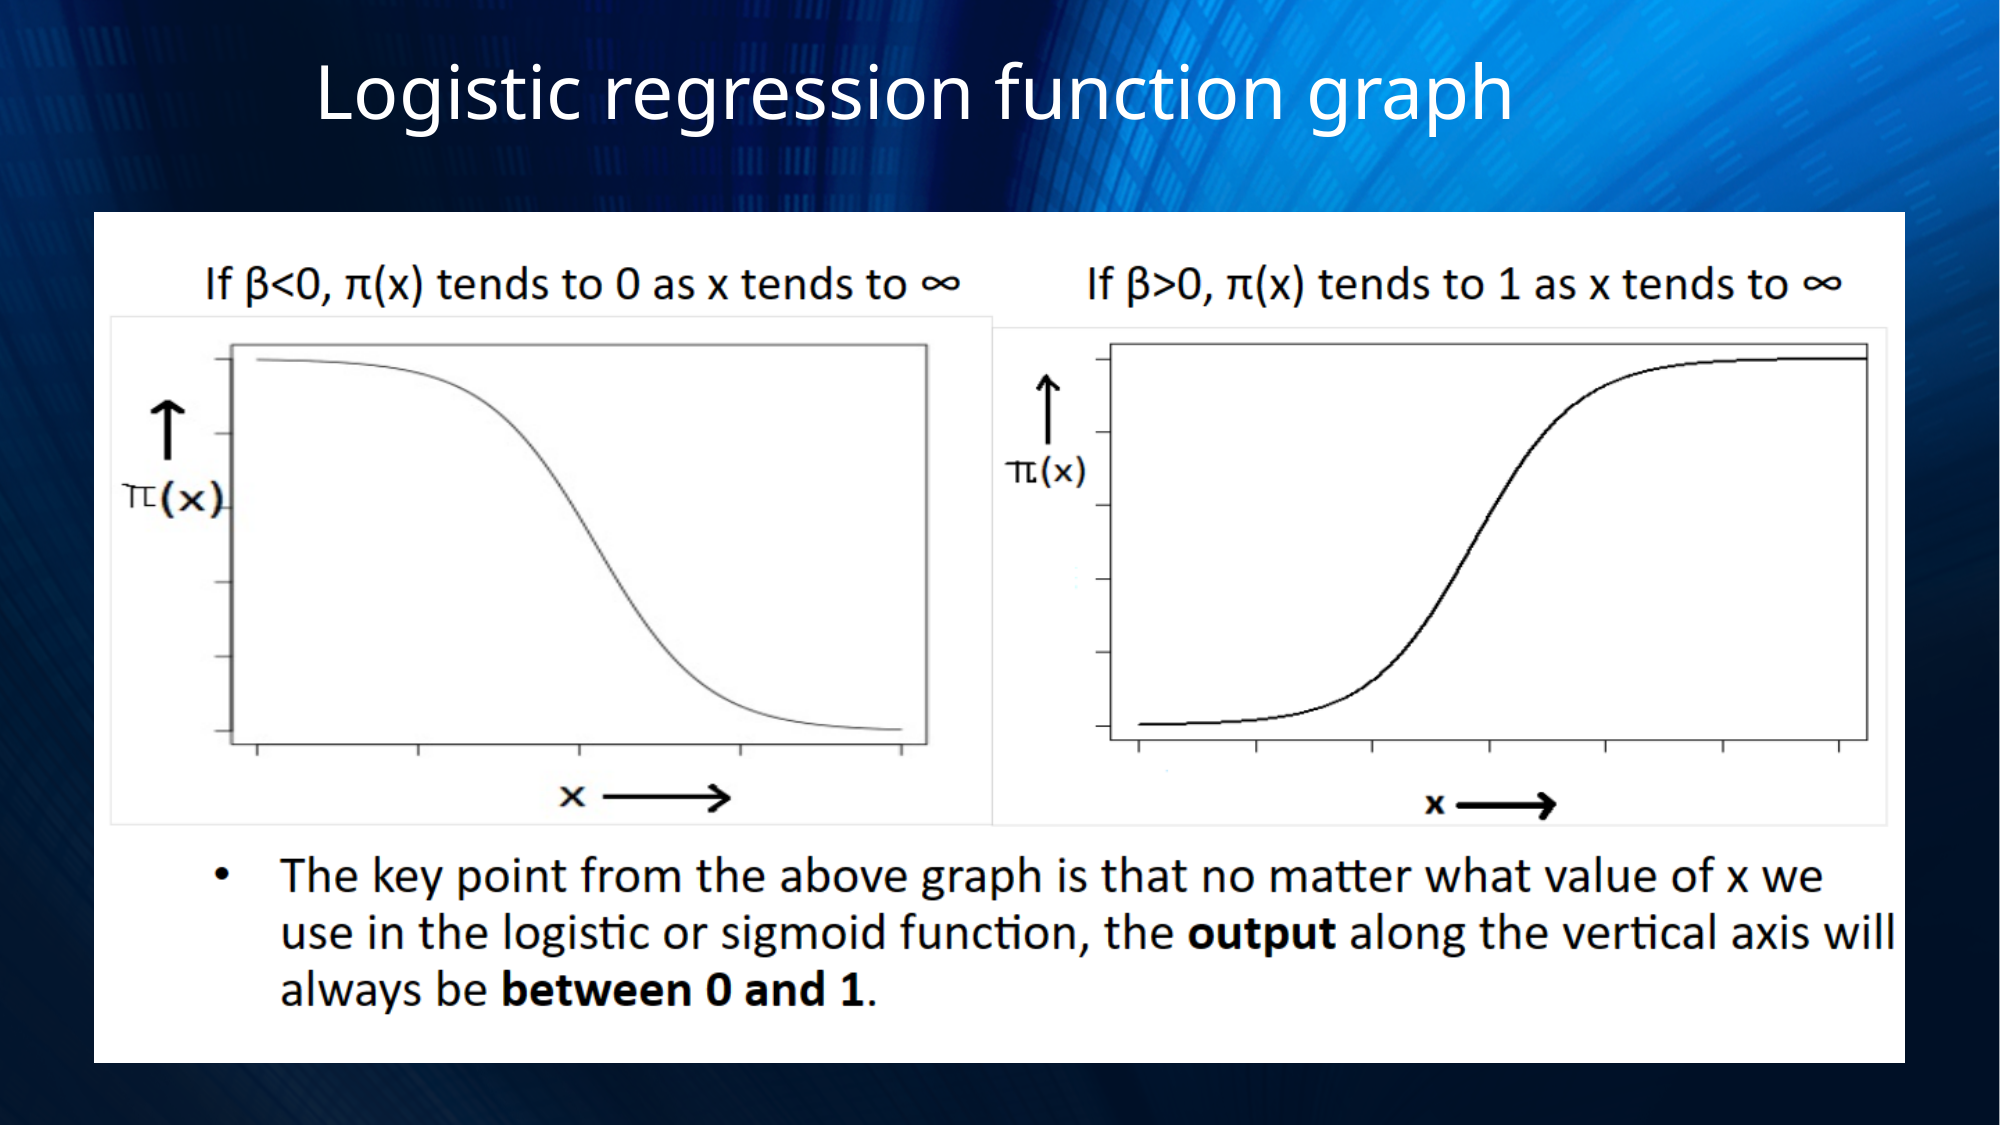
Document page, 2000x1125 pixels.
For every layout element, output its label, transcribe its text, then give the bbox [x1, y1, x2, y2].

picture [0, 0, 2000, 1125]
text_box Logistic regression function graph [299, 37, 1921, 143]
